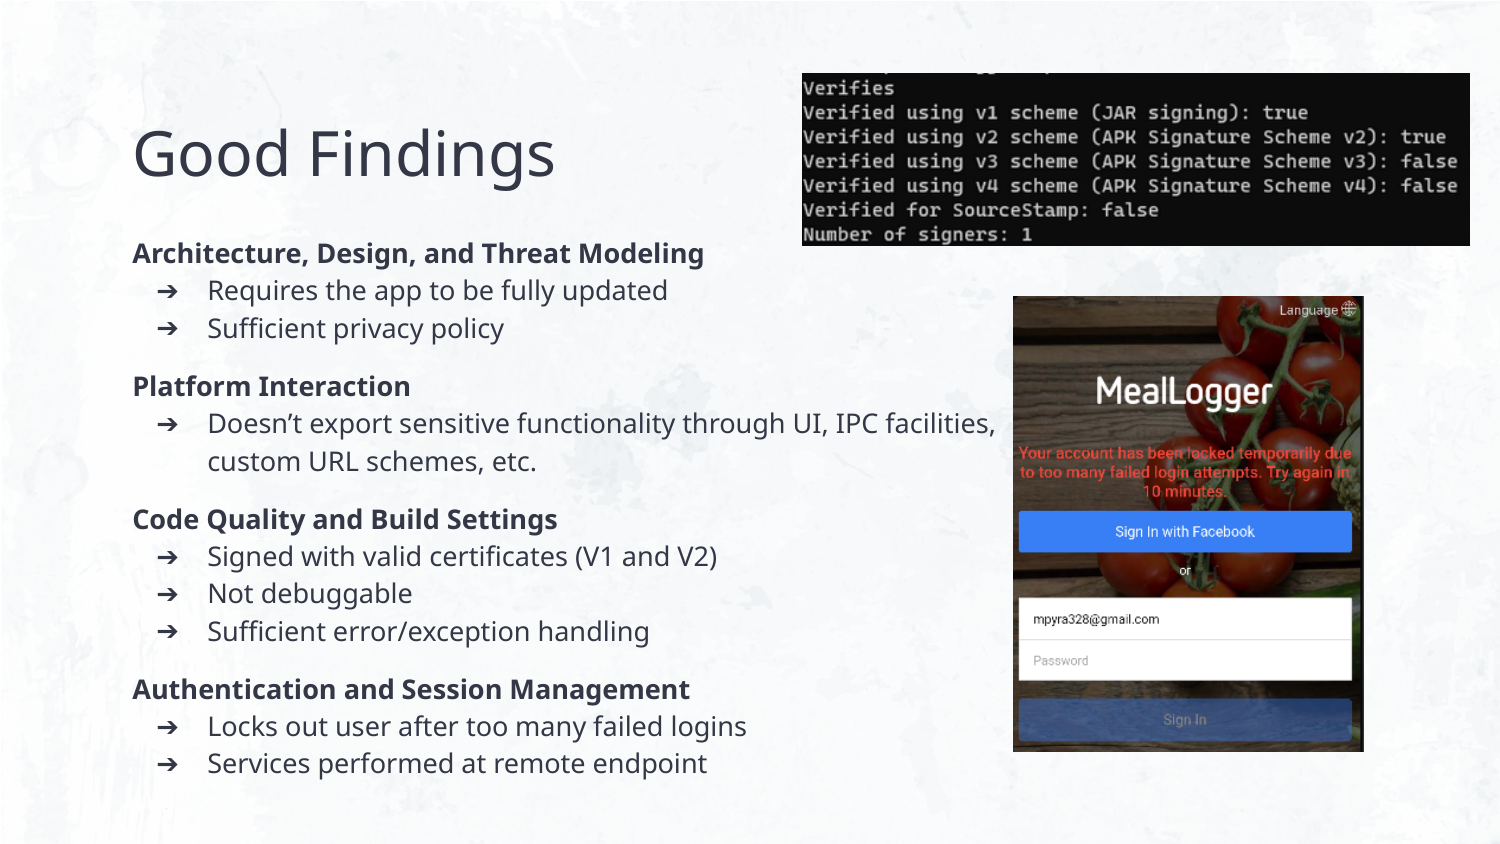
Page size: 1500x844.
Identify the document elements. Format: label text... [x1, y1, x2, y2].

title Good Findings [117, 87, 796, 204]
list Architecture, Design, and Threat Modeling Requires the app to be fully updated Sufficient privacy policy Platform Interaction Doesn’t export sensitive functionality through UI, IPC facilities, custom URL schemes, etc. Code Quality and Build Settings Signed with valid certificates (V1 and V2) Not debuggable Sufficient error/exception handling Authentication and Session Management Locks out user after too many failed logins Services performed at remote endpoint [117, 216, 1014, 769]
picture [2, 2, 1500, 844]
